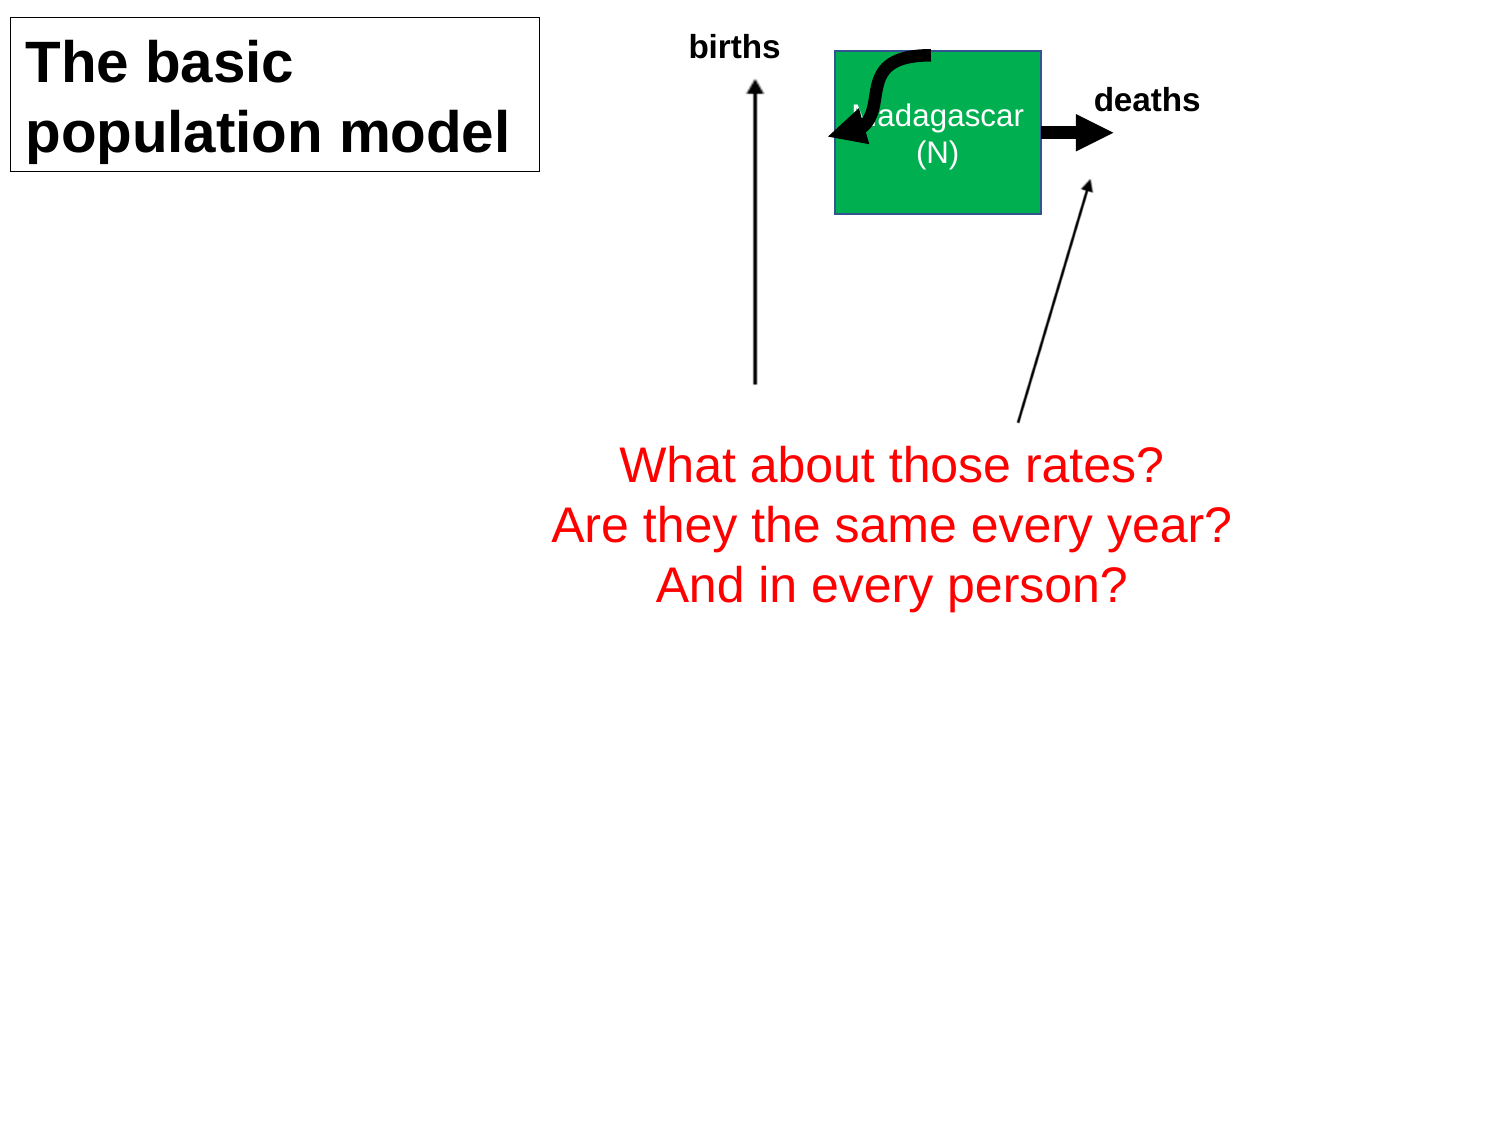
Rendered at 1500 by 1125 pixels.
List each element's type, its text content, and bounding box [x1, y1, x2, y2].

text_box What about those rates? Are they the same every year? And in every person? [536, 424, 1248, 620]
text_box The basic population model [10, 17, 540, 172]
picture [601, 215, 909, 385]
picture [926, 215, 1182, 425]
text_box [671, 17, 1218, 215]
